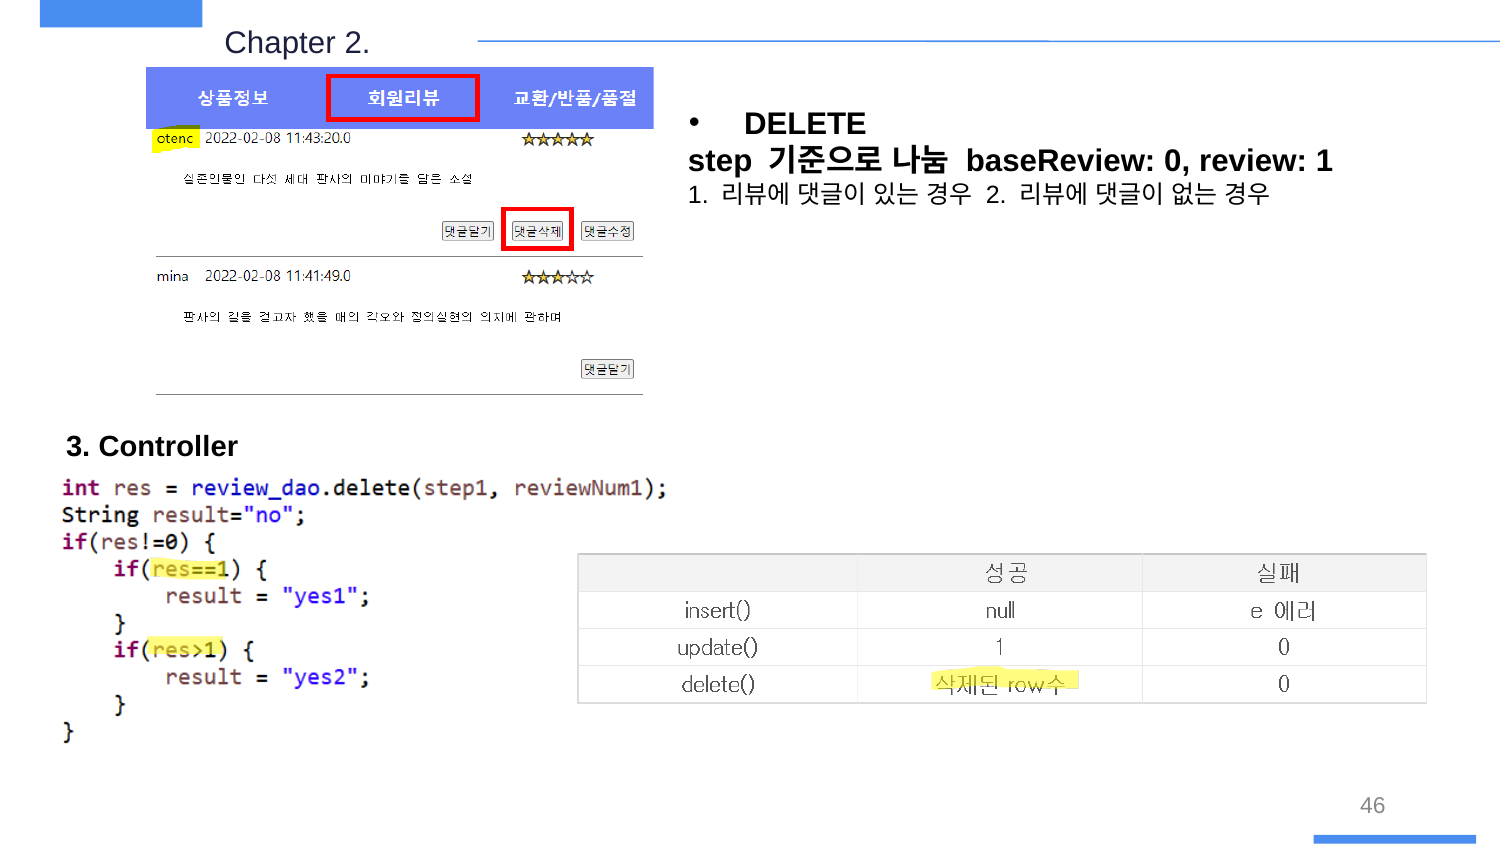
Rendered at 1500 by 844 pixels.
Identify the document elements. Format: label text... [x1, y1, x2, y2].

text_box [0, 0, 1500, 57]
text_box [1313, 834, 1477, 844]
text_box Chapter 2. [213, 57, 478, 65]
picture [145, 66, 654, 395]
text_box 3. Controller [54, 421, 345, 468]
slide_number 46 [1059, 782, 1397, 827]
picture [50, 473, 1431, 750]
text_box DELETE step 기준으로 나눔 baseReview: 0, review: 1 1. 리뷰에 댓글이 있는 경우 2. 리뷰에 댓글이 없는 경우 [676, 97, 1488, 364]
